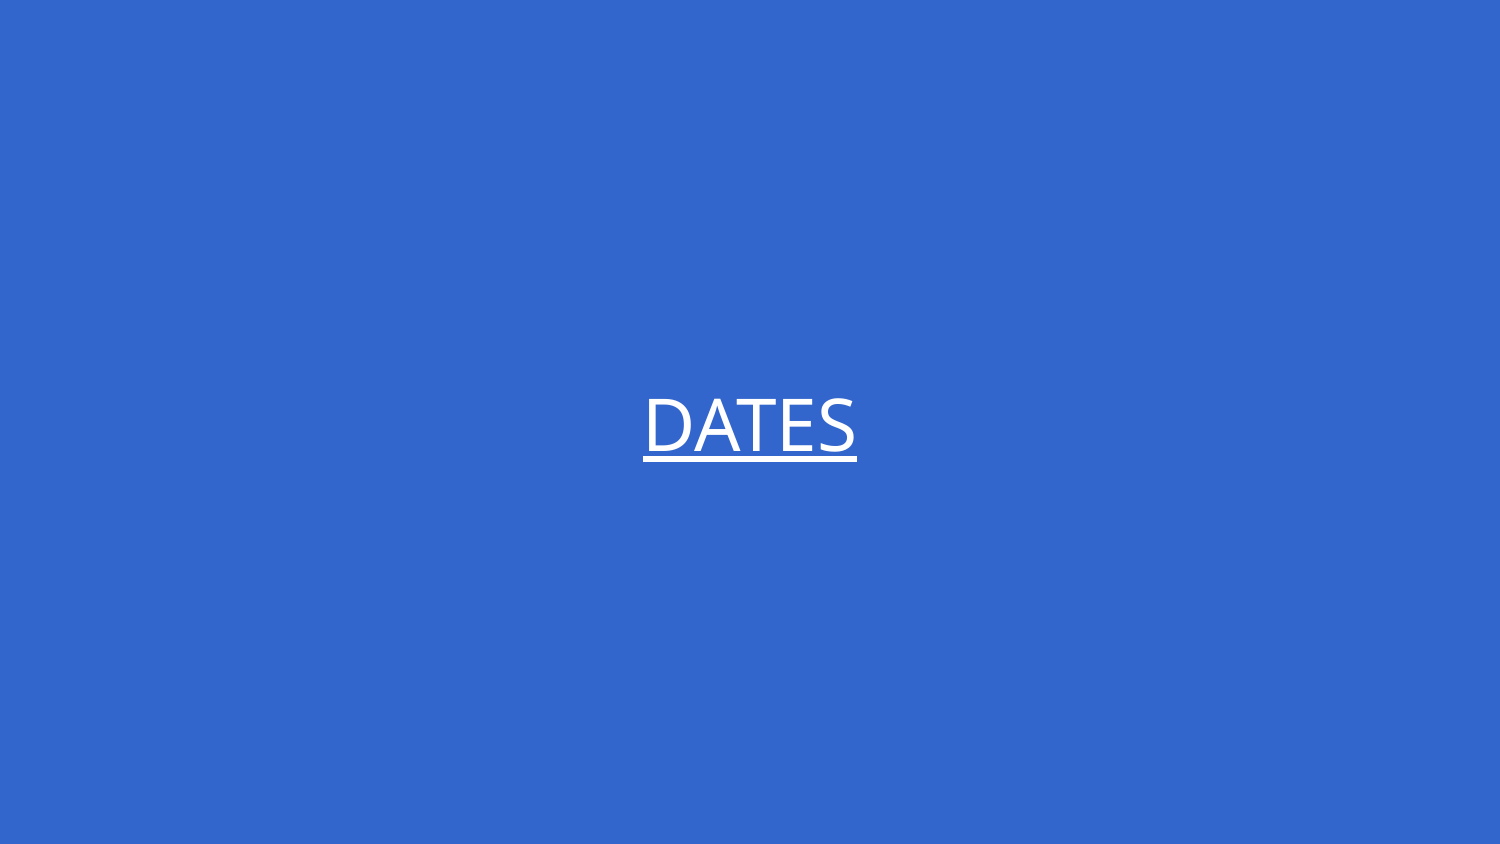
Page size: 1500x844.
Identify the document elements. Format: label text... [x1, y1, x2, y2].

title DATES [0, 0, 1500, 844]
